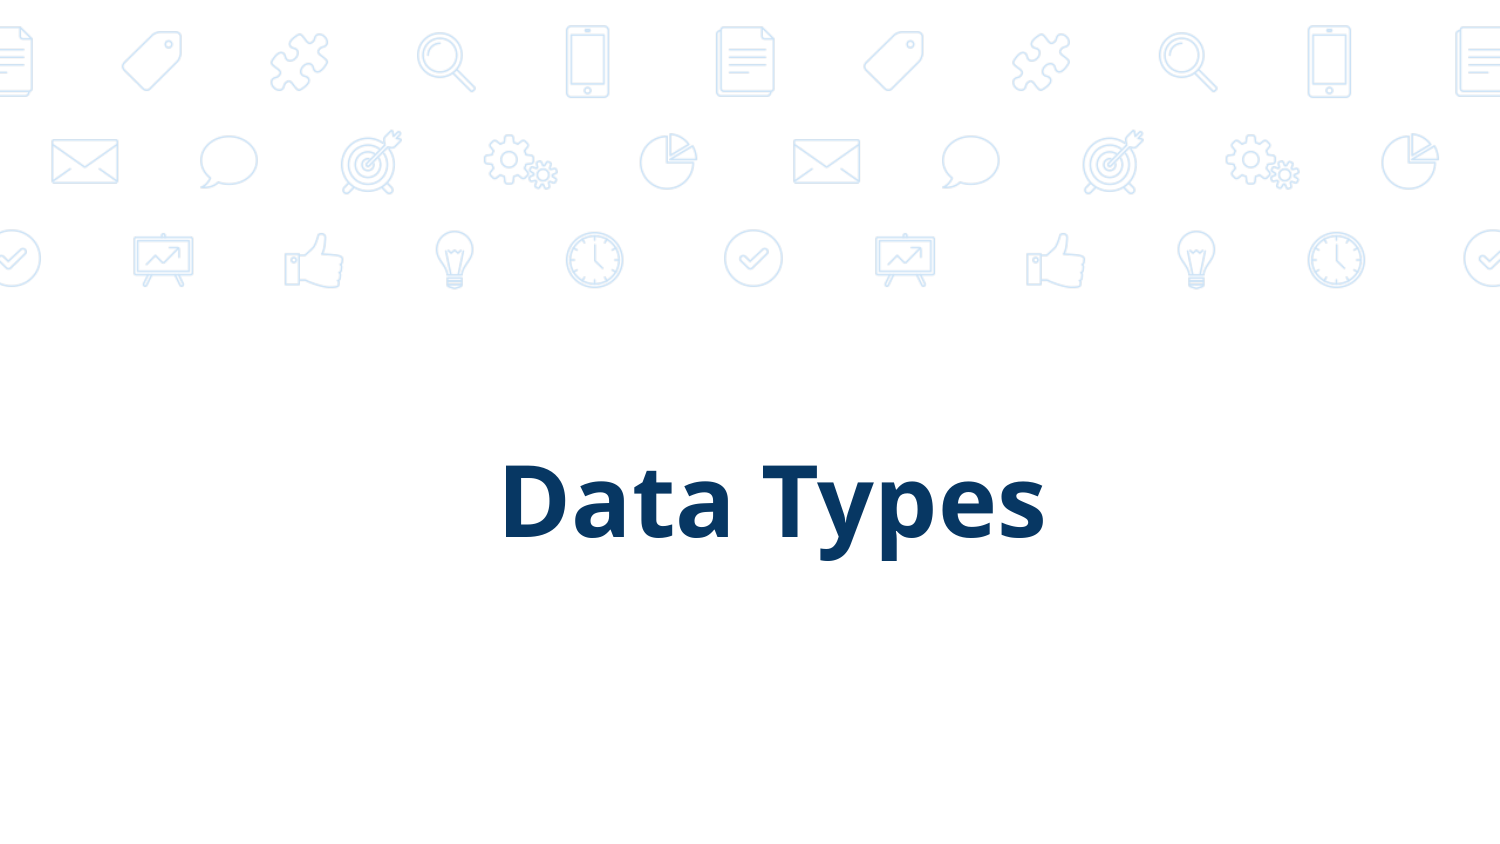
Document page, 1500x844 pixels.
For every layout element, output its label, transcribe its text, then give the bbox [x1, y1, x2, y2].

title Data Types [297, 382, 1248, 573]
